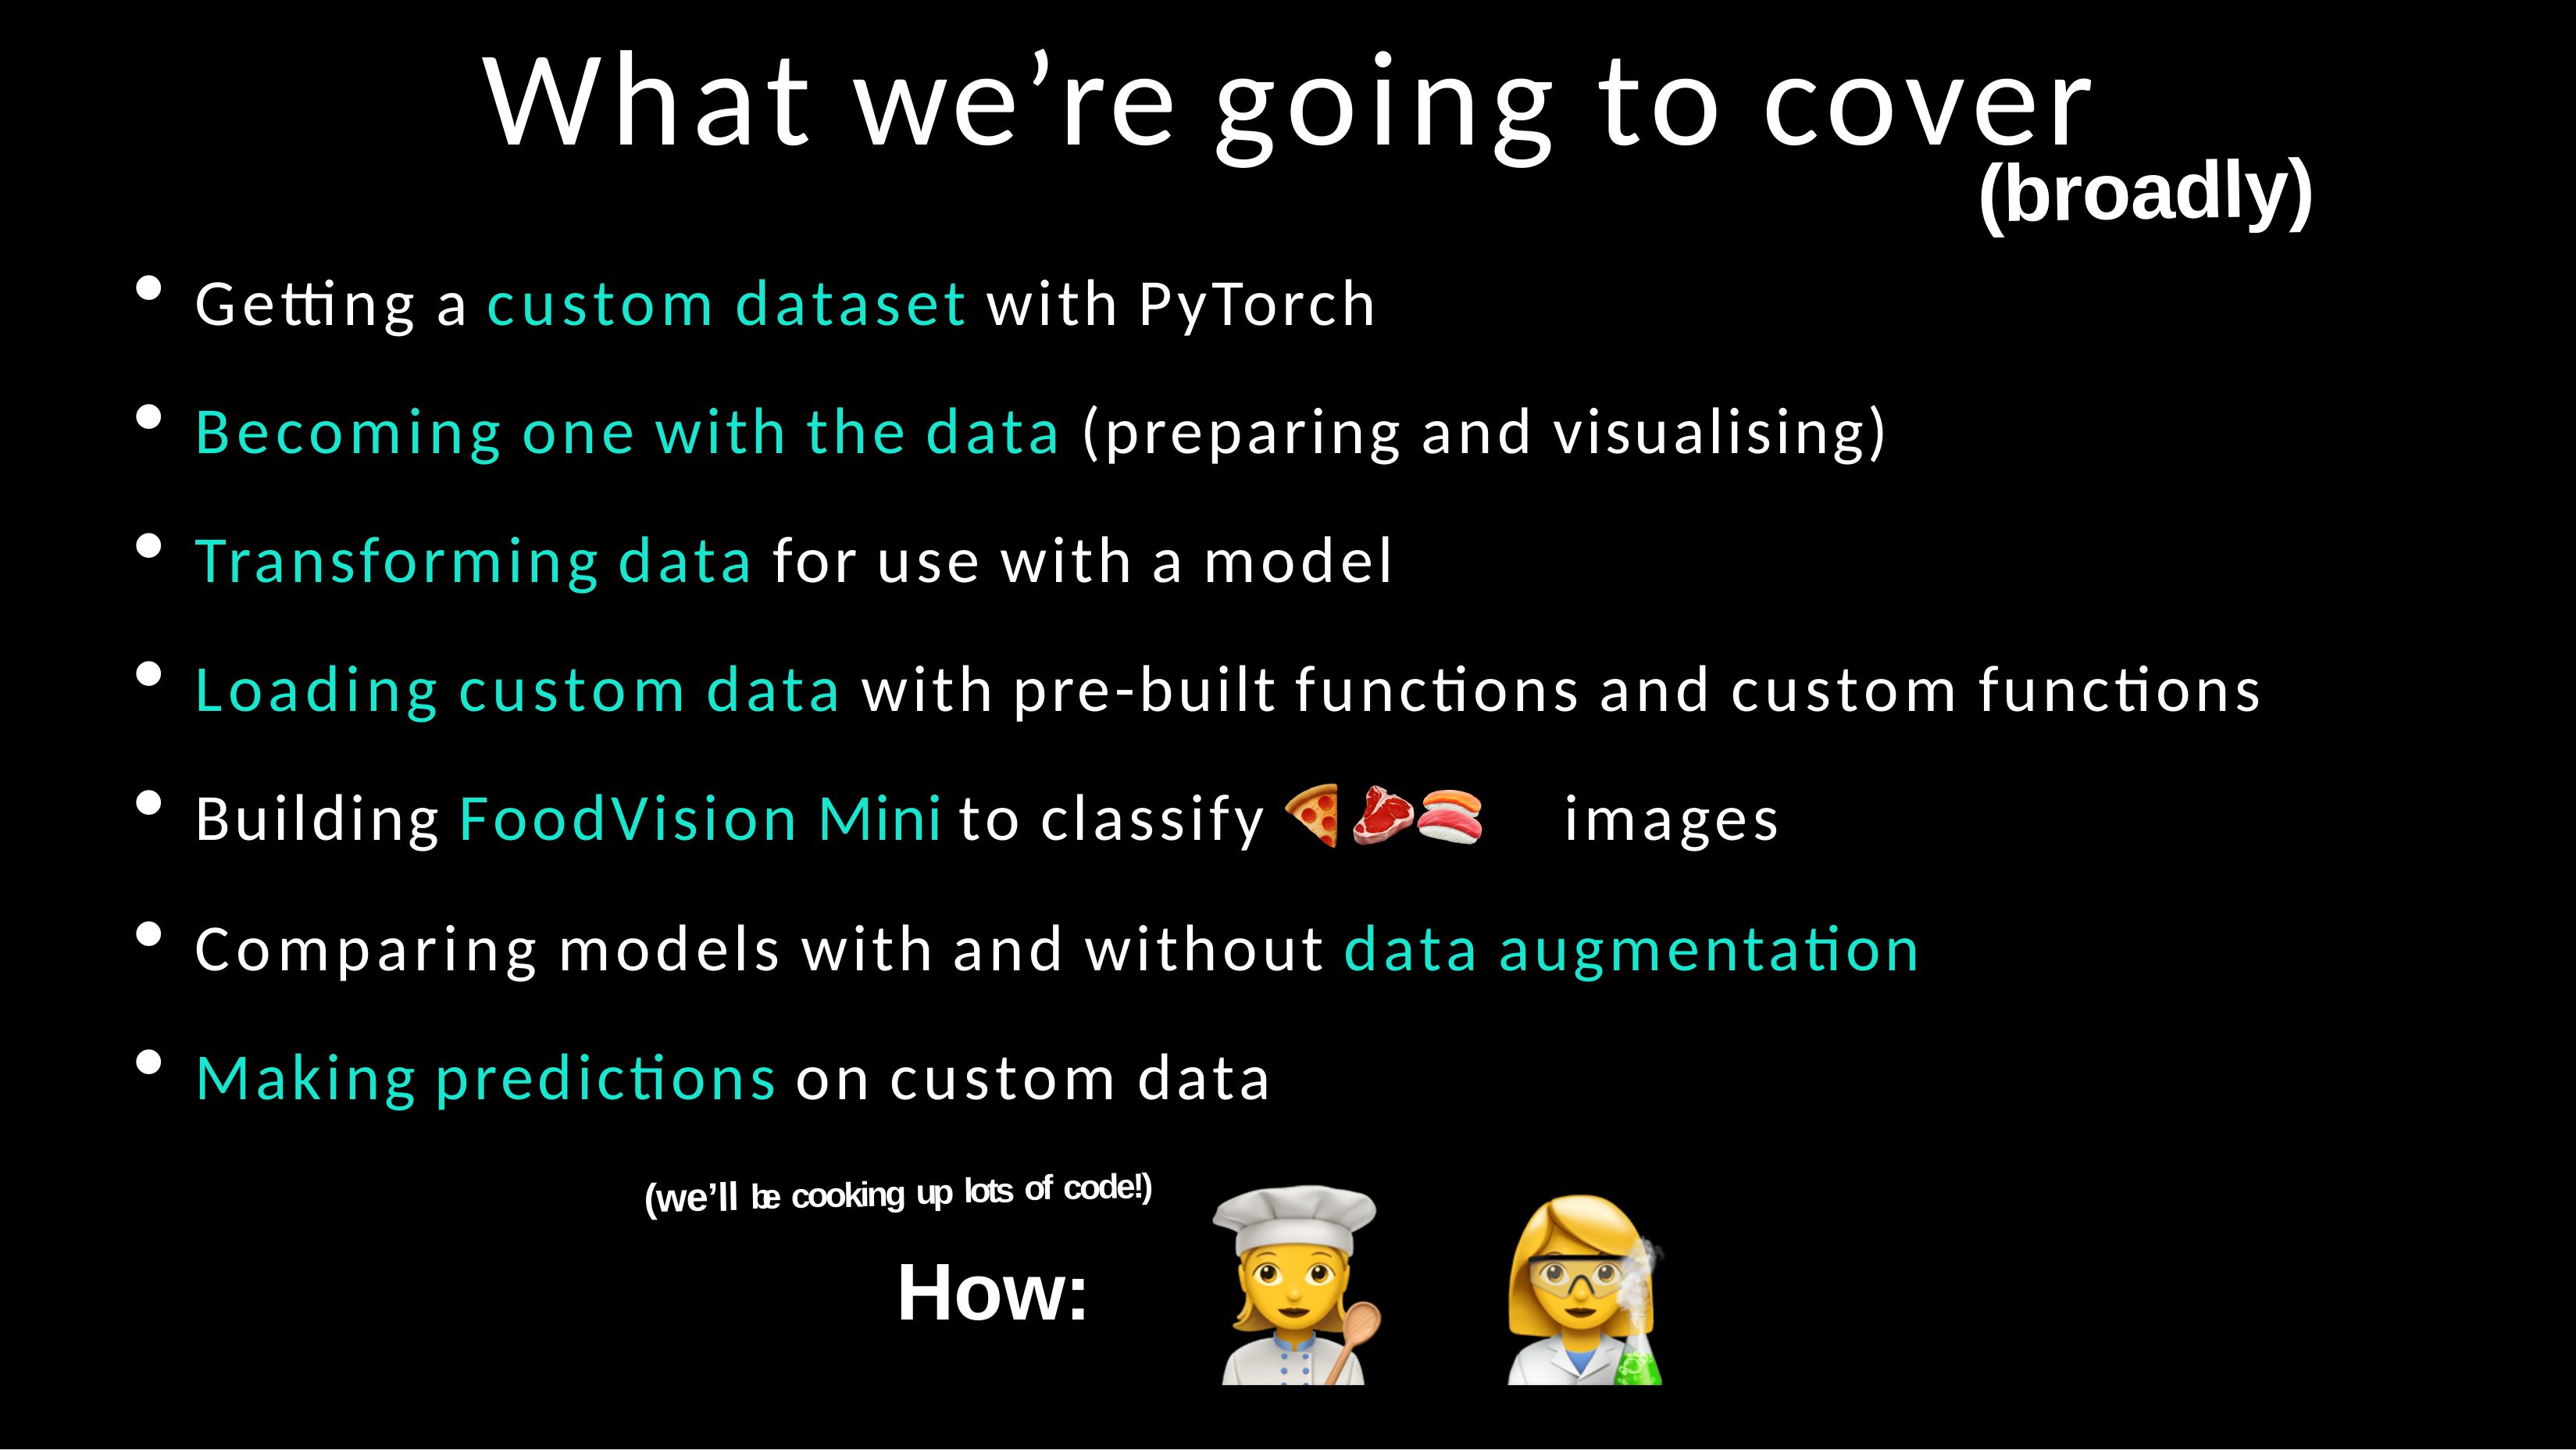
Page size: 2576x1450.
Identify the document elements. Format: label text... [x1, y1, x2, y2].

picture [1284, 782, 1482, 849]
picture [1478, 1184, 1680, 1386]
picture [1191, 1184, 1393, 1386]
text_box (broadly) [1976, 160, 2328, 238]
text_box Getting a custom dataset with PyTorch Becoming one with the data (preparing and visualising) Transforming data for use with a model Loading custom data with pre-built functions and custom functions Building FoodVision Mini to classify images Comparing models with and without data augmentation Making predictions on custom data How: [127, 243, 2289, 1336]
title What we’re going to cover [480, 7, 2098, 251]
text_box (we’ll be cooking up lots of code!) [644, 1177, 1222, 1224]
